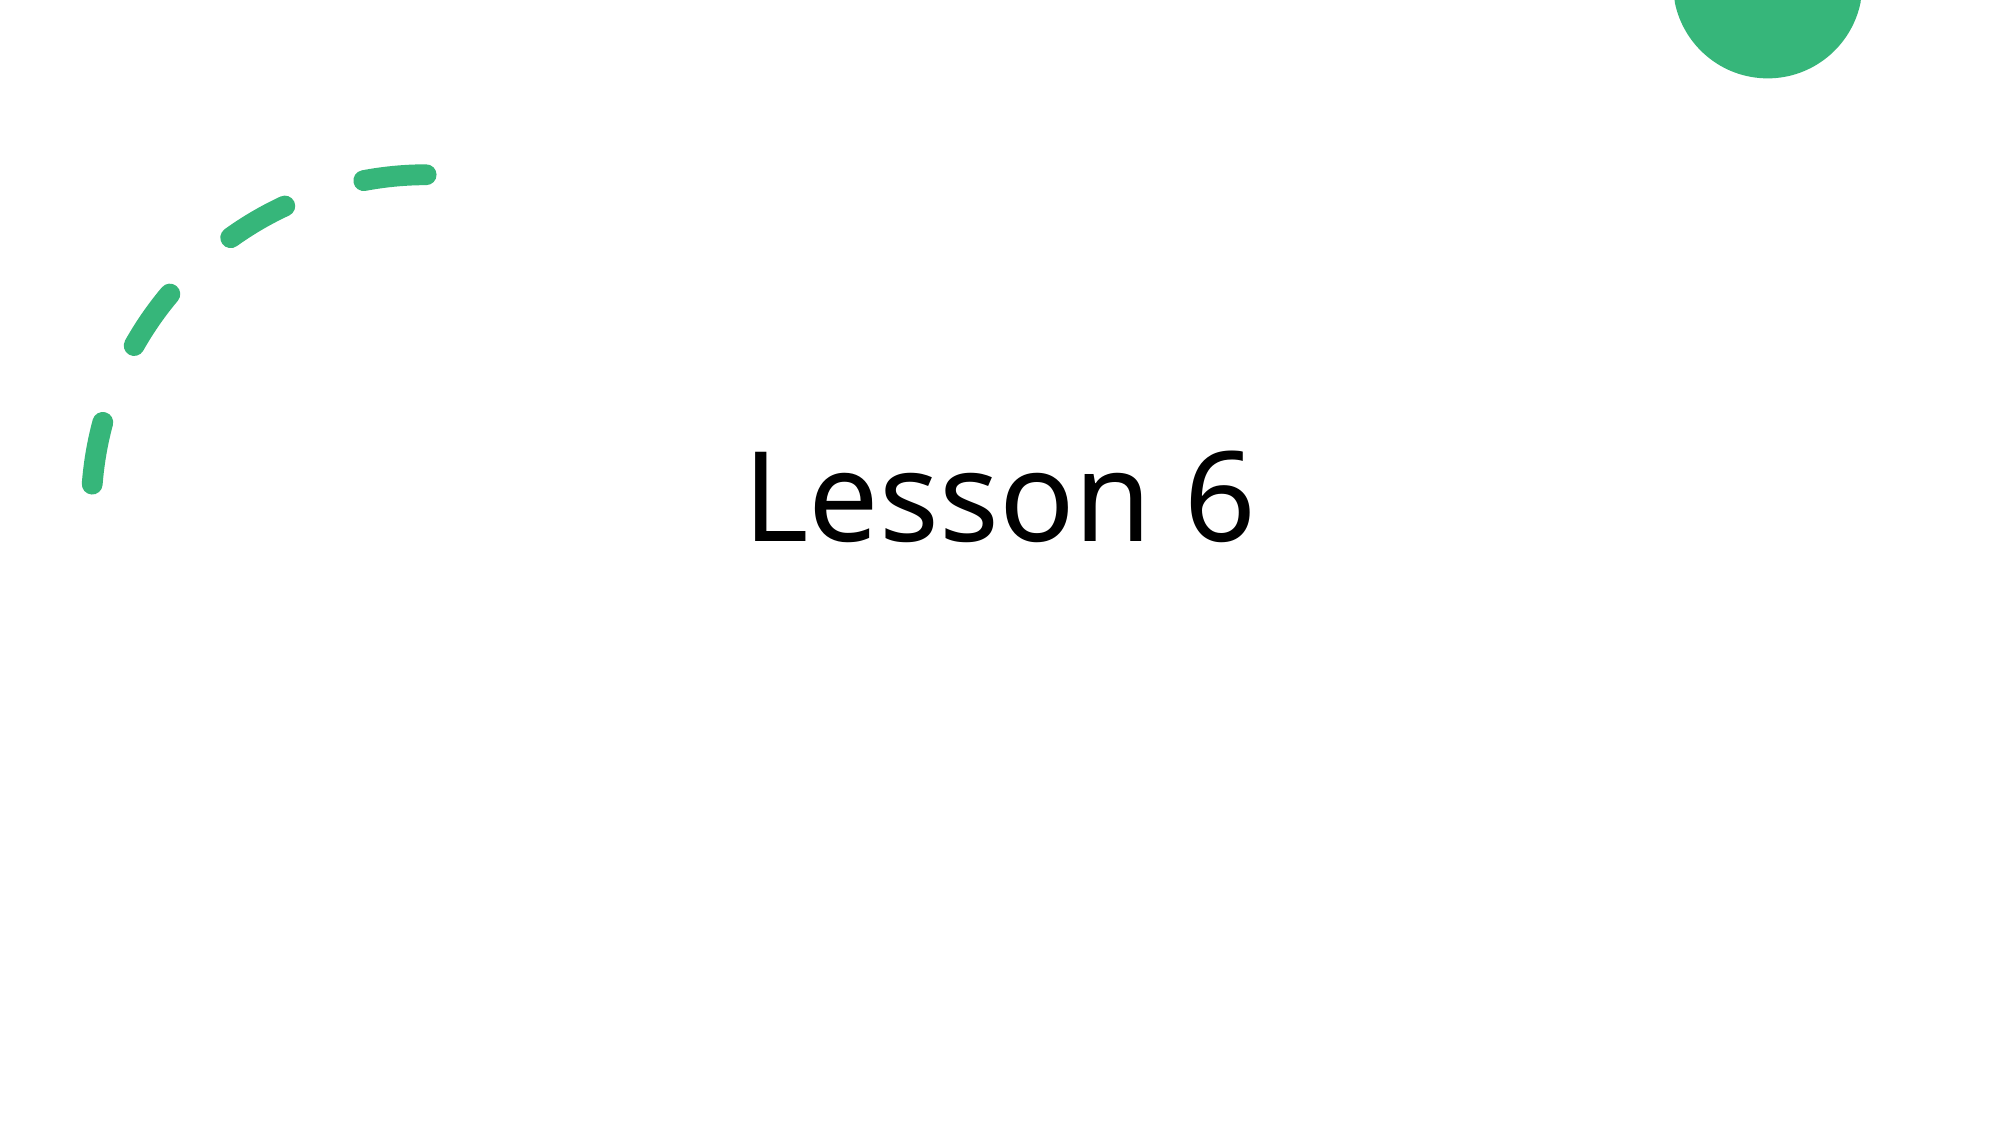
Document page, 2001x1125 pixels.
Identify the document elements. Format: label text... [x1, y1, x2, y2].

title Lesson 6 [249, 184, 1750, 576]
